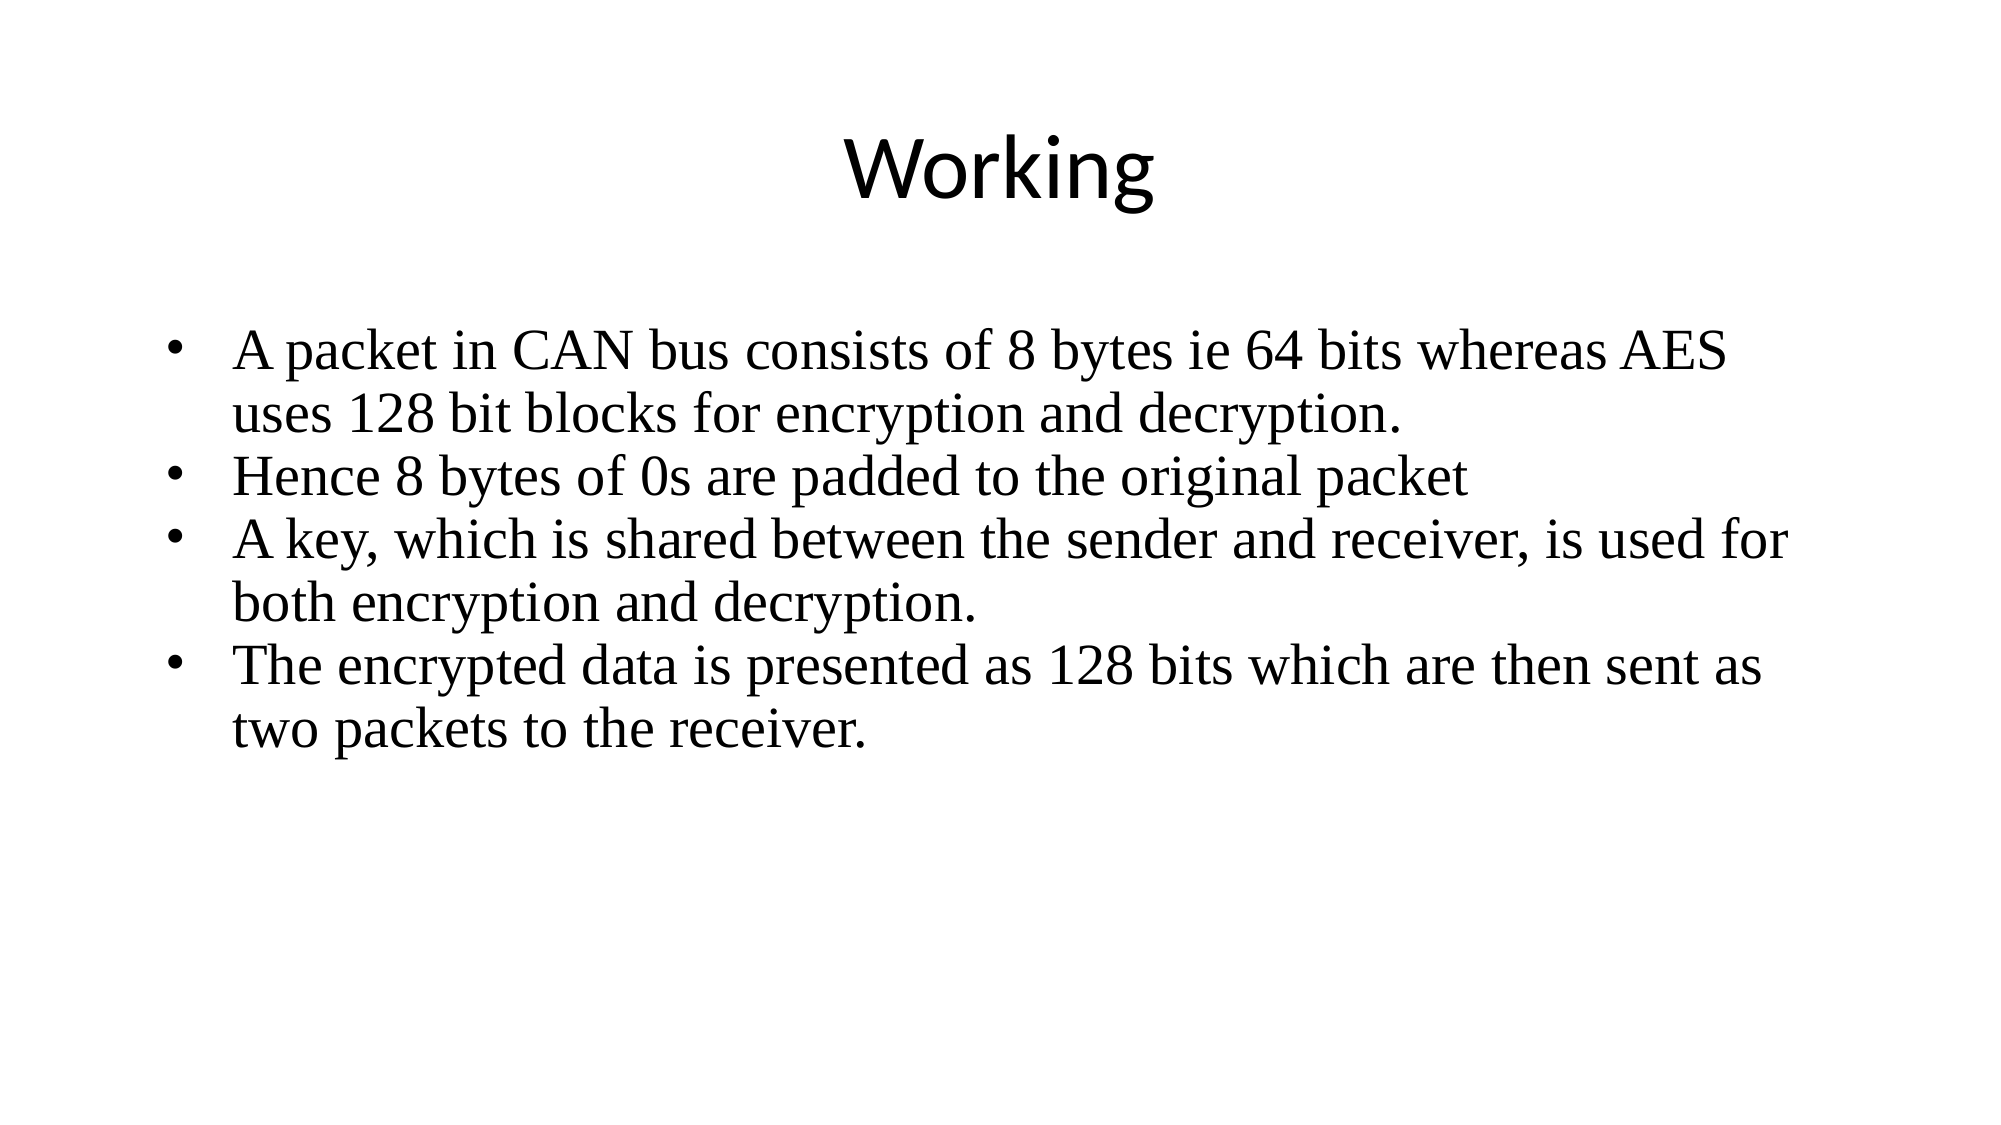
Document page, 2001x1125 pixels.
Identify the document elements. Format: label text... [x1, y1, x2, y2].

title Working [137, 59, 1863, 278]
list A packet in CAN bus consists of 8 bytes ie 64 bits whereas AES uses 128 bit blocks for encryption and decryption. Hence 8 bytes of 0s are padded to the original packet A key, which is shared between the sender and receiver, is used for both encryption and decryption. The encrypted data is presented as 128 bits which are then sent as two packets to the receiver. [137, 299, 1863, 1014]
